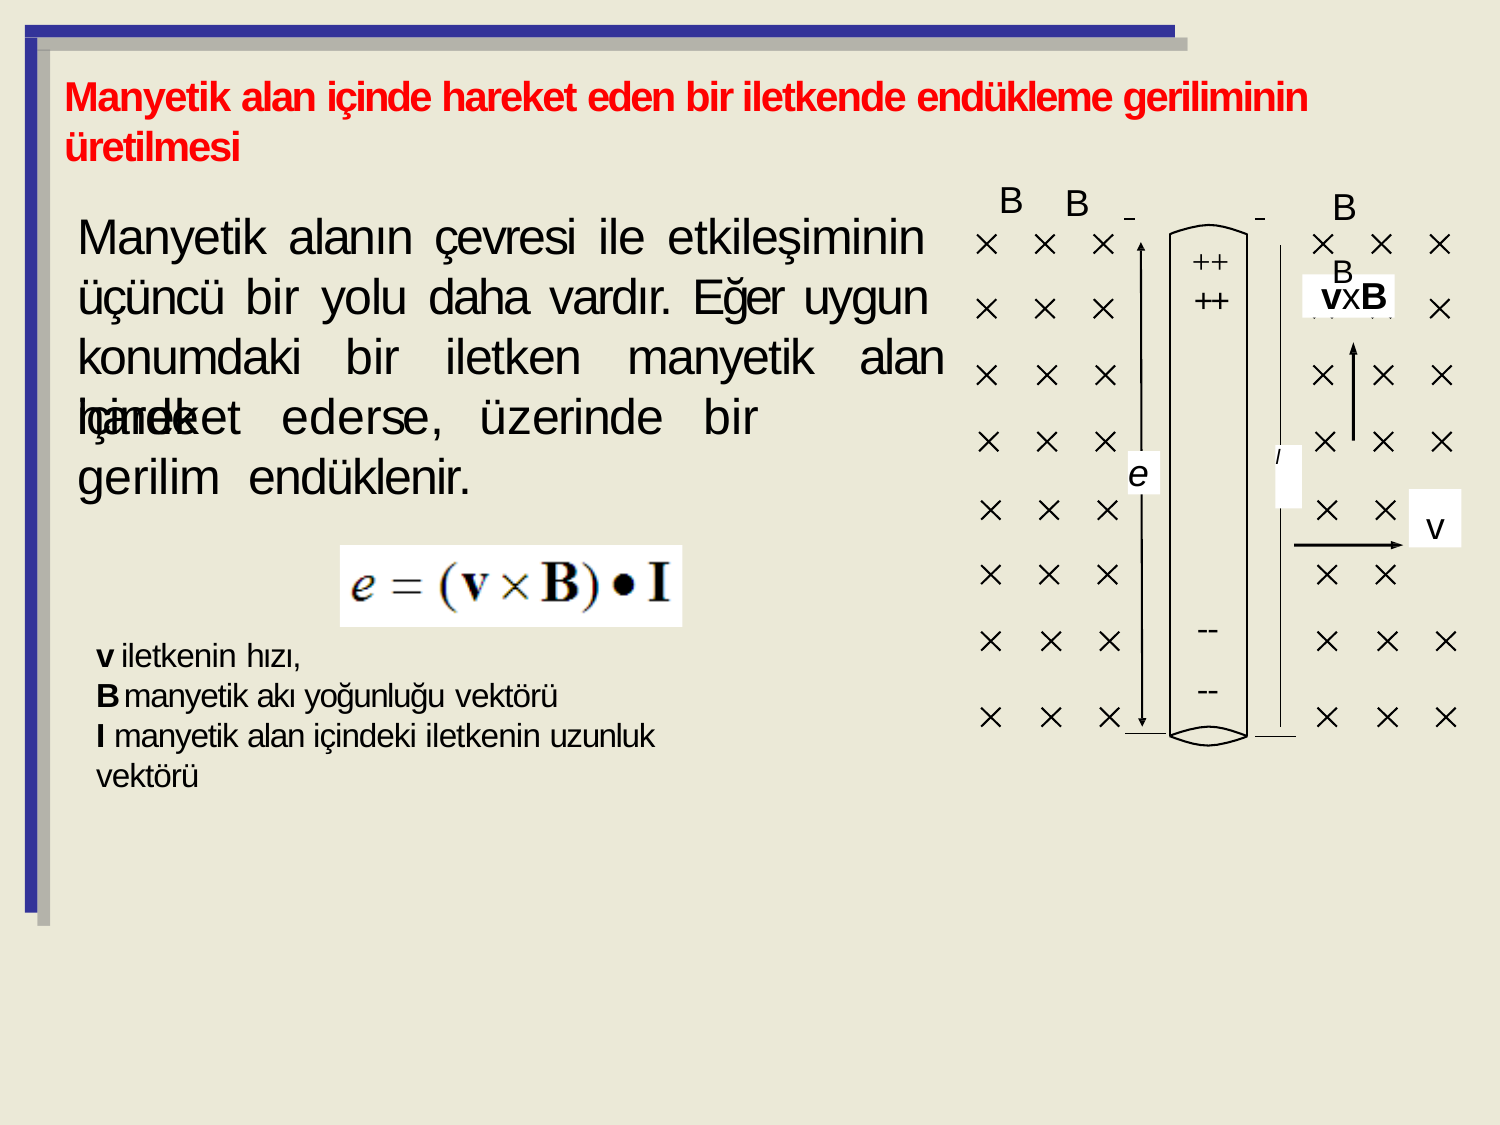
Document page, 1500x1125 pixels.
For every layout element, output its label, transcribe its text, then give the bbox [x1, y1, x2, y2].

text_box [1307, 541, 1404, 550]
text_box B [996, 173, 1022, 221]
text_box [1252, 176, 1307, 224]
text_box Manyetik alan içinde hareket eden bir iletkende endükleme geriliminin üretilmesi [62, 67, 1480, 171]
text_box hareket ederse, üzerinde bir gerilim endüklenir. [75, 382, 948, 505]
picture [37, 37, 1188, 926]
text_box [1349, 342, 1358, 441]
text_box v [1408, 489, 1462, 548]
text_box B [1062, 176, 1174, 224]
text_box Manyetik alanın çevresi ile etkileşiminin üçüncü bir yolu daha vardır. Eğer uygun konumdaki bir iletken manyetik alan içinde [75, 202, 948, 382]
text_box v iletkenin hızı, B manyetik akı yoğunluğu vektörü I manyetik alan içindeki iletkenin uzunluk vektörü [94, 632, 762, 795]
text_box [339, 545, 683, 627]
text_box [1136, 241, 1303, 737]
text_box vxB [1307, 274, 1395, 318]
text_box B B [1330, 180, 1419, 296]
text_box [1169, 224, 1248, 240]
text_box e [1127, 451, 1131, 495]
